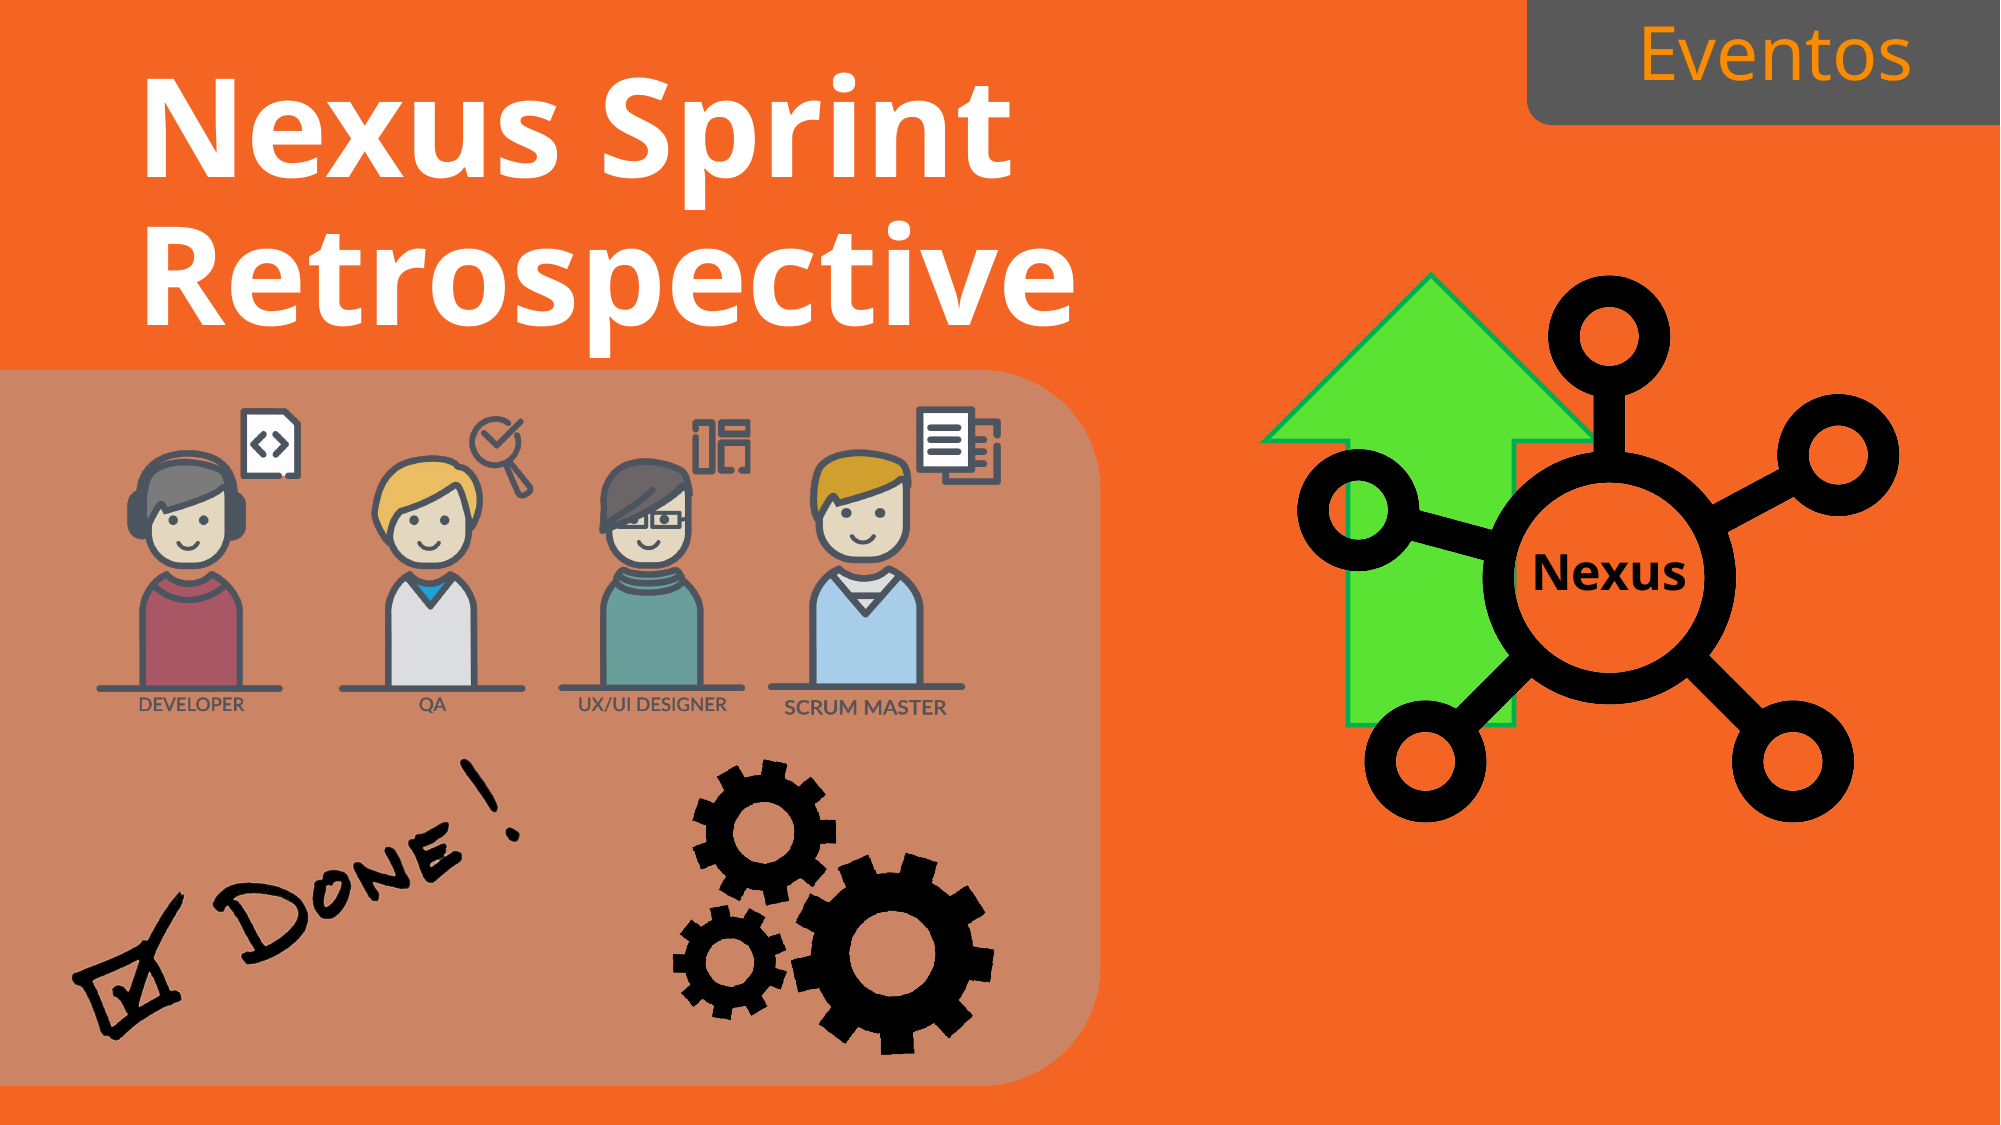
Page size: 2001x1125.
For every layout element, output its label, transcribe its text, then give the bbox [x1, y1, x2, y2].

text_box Eventos [1526, 0, 2000, 127]
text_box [96, 389, 1044, 729]
picture [662, 738, 999, 1075]
picture [70, 757, 521, 1042]
text_box [0, 370, 1101, 1086]
text_box Nexus Sprint Retrospective [119, 71, 1249, 343]
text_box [1264, 274, 1900, 824]
